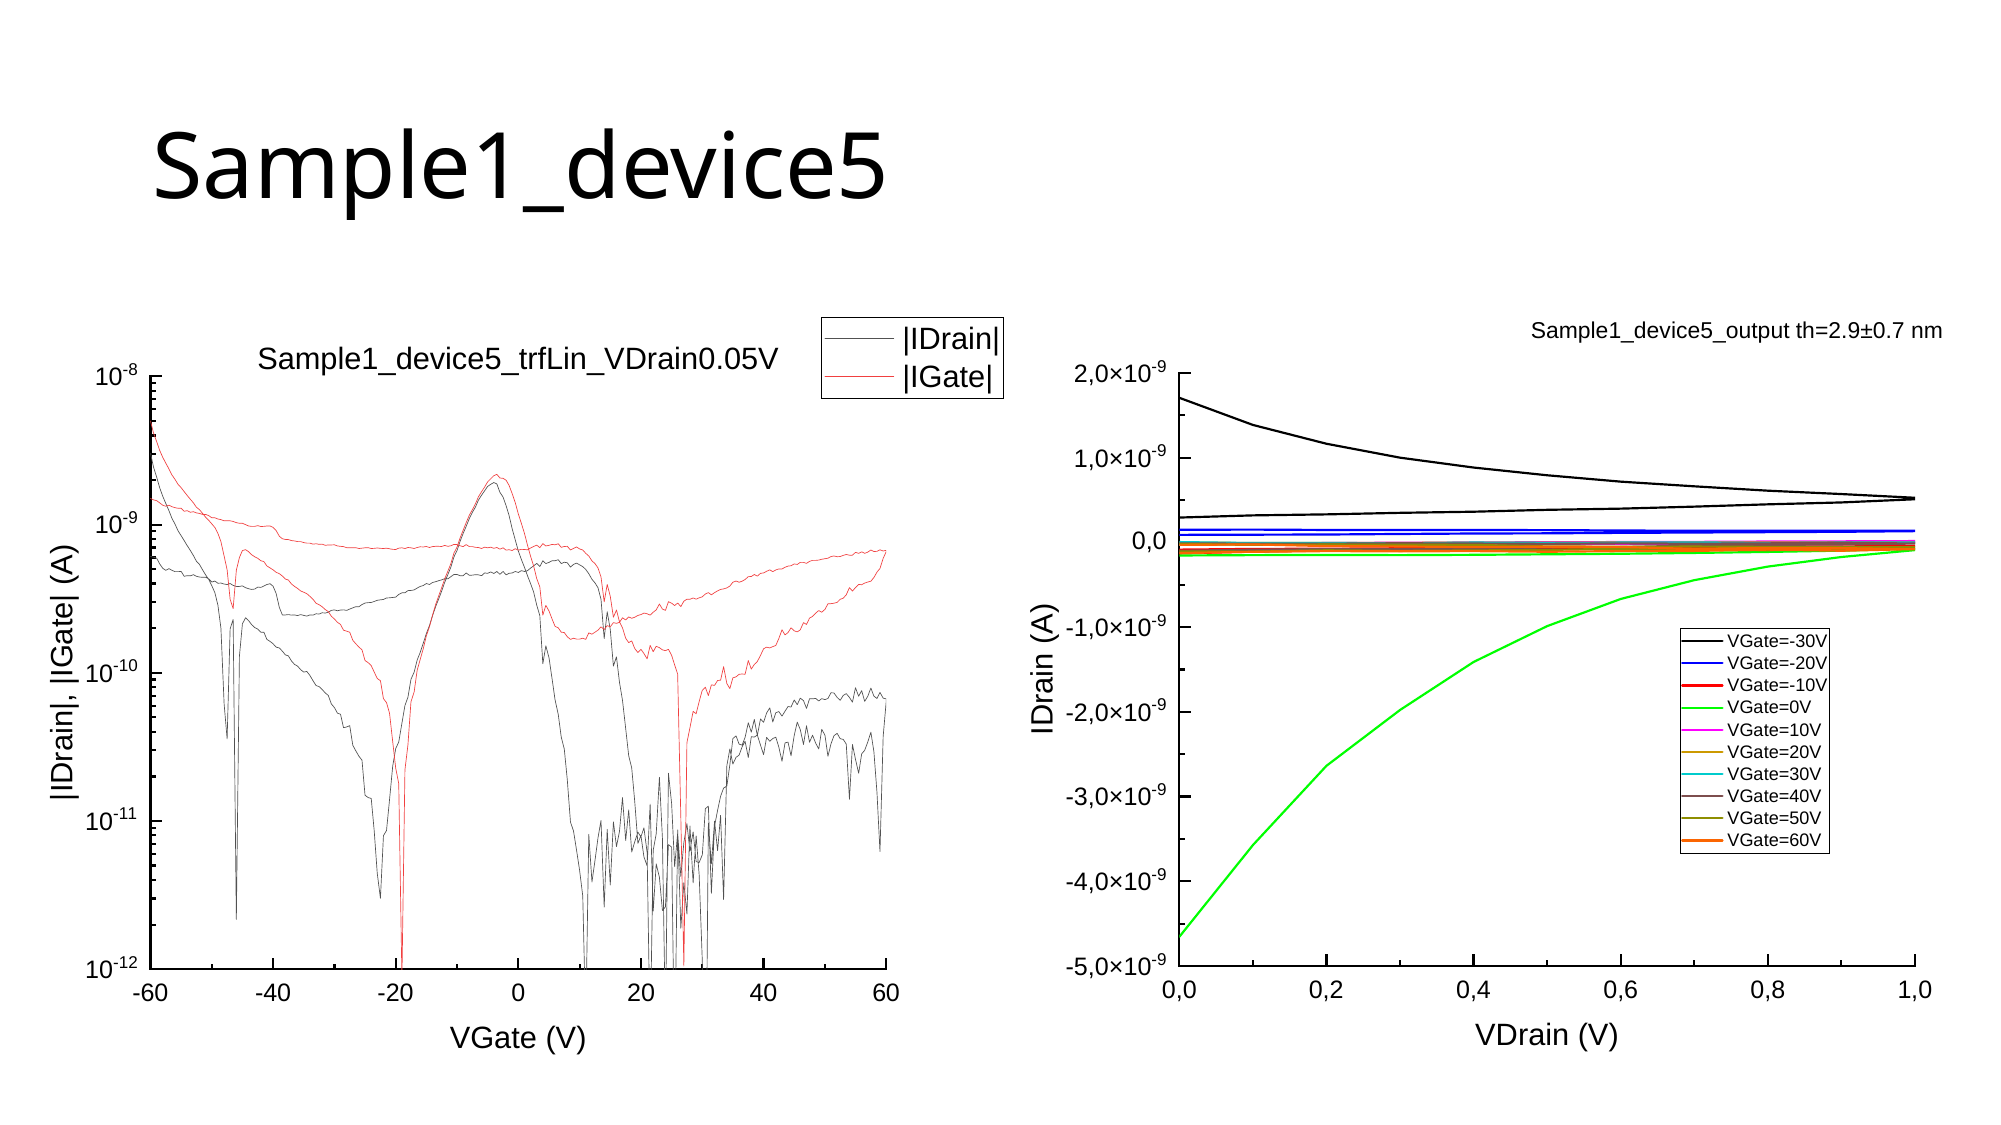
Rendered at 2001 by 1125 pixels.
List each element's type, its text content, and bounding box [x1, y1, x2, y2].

title Sample1_device5 [137, 59, 1863, 278]
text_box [986, 277, 2000, 1105]
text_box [0, 280, 1038, 1108]
